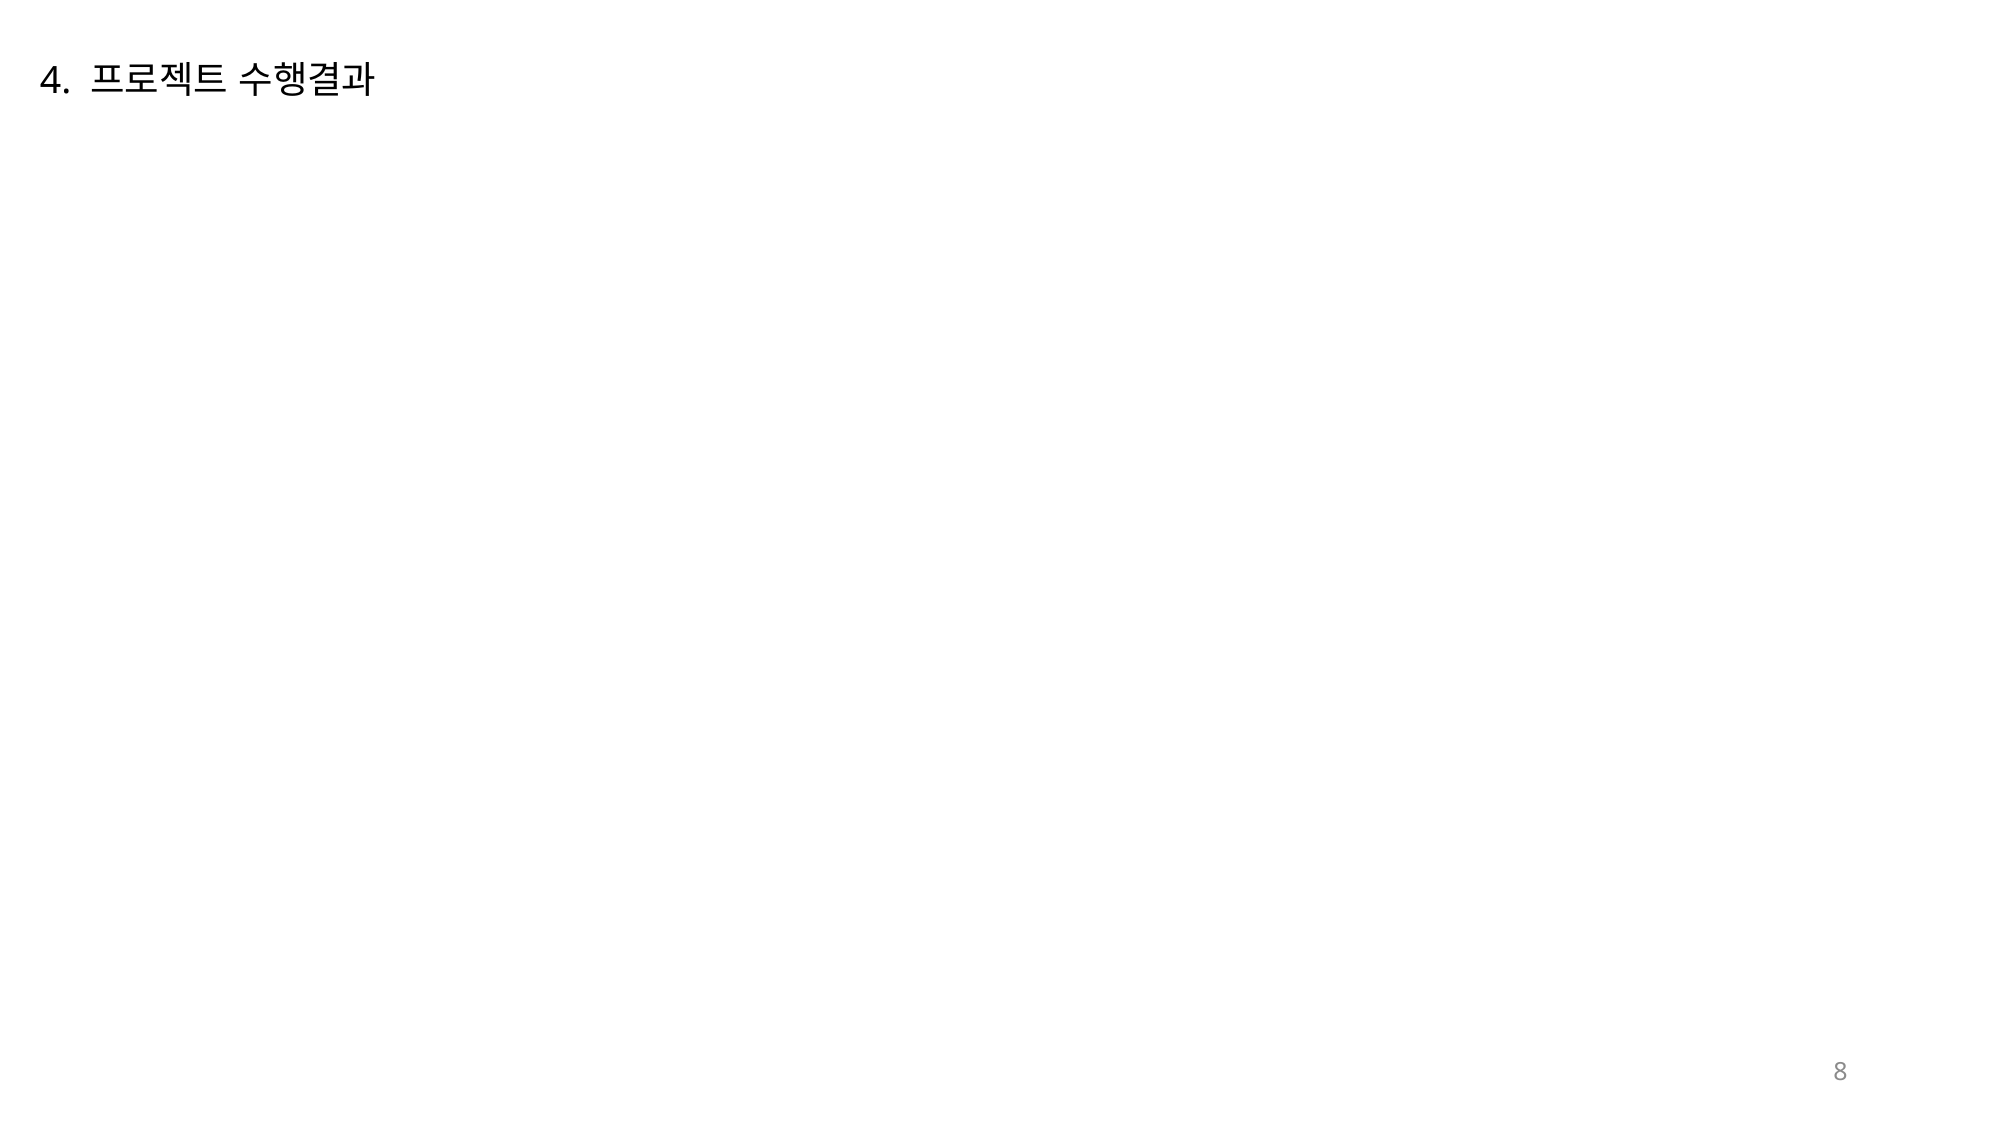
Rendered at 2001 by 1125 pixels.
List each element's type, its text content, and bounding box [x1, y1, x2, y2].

slide_number 8 [1412, 1042, 1863, 1103]
text_box 4. 프로젝트 수행결과 [25, 48, 1690, 109]
